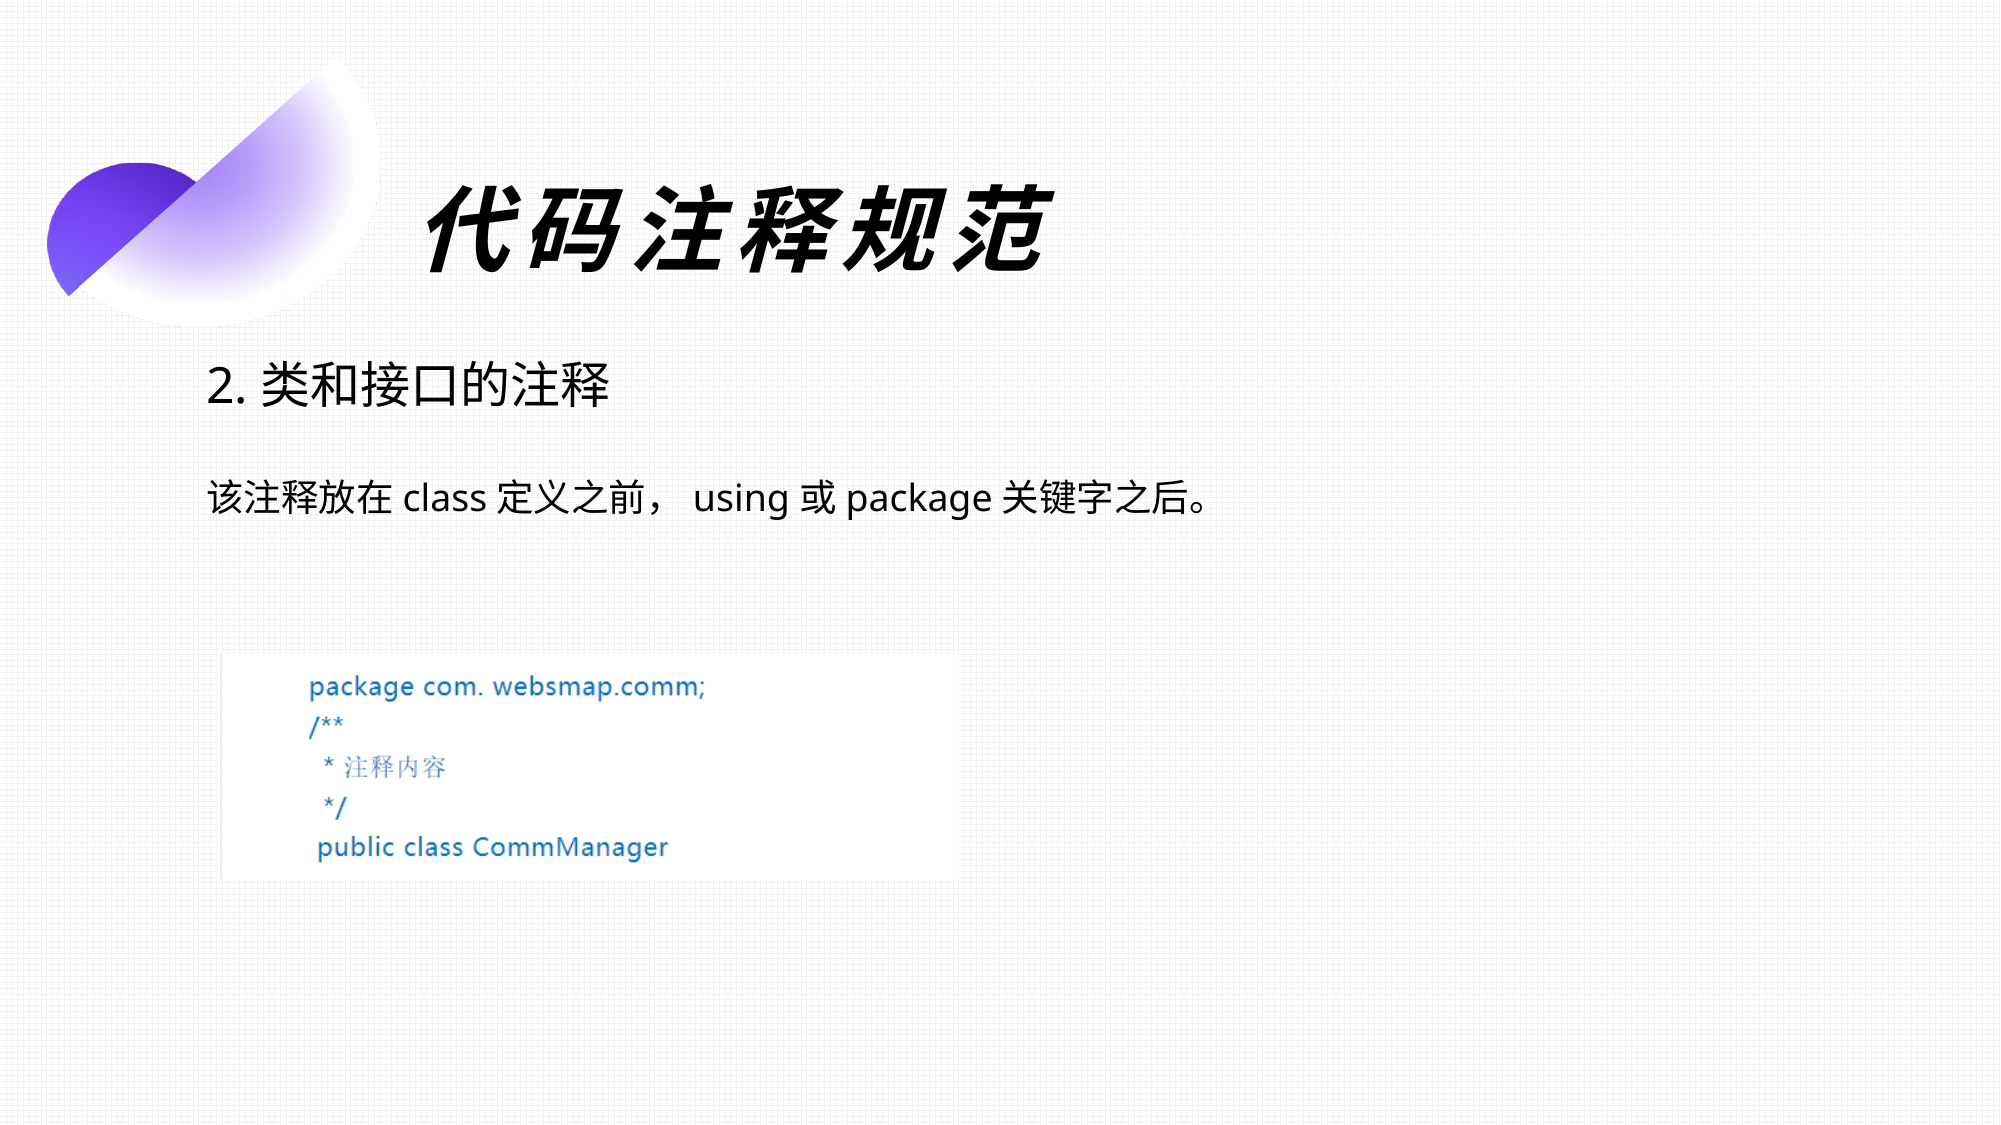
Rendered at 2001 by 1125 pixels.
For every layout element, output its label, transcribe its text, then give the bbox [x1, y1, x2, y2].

text_box 代码注释规范 [401, 163, 1295, 291]
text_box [16, 0, 381, 327]
text_box 2.类和接口的注释 该注释放在class定义之前，using或package关键字之后。 [191, 346, 1813, 526]
picture [218, 654, 959, 880]
